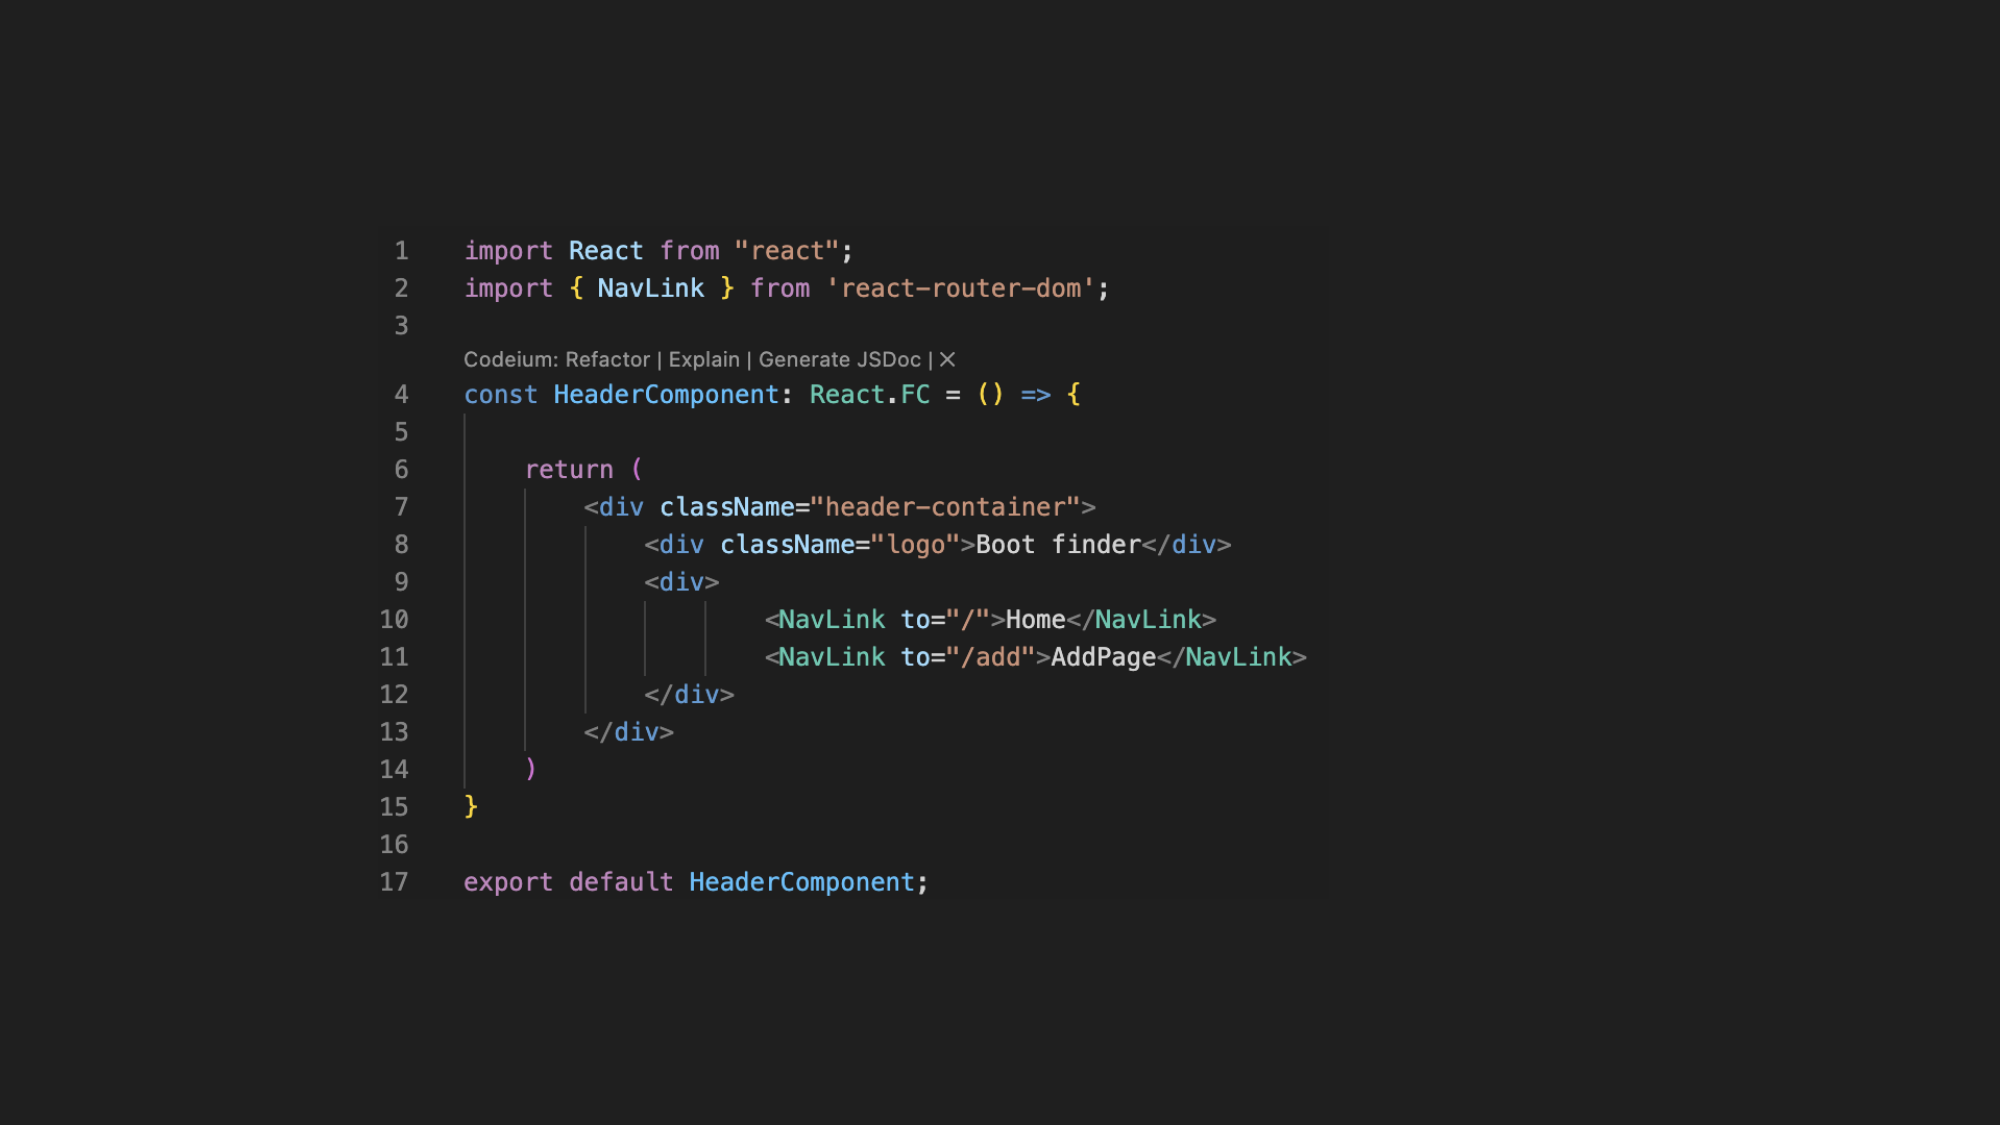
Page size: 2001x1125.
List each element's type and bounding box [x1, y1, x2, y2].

picture [378, 226, 1329, 899]
